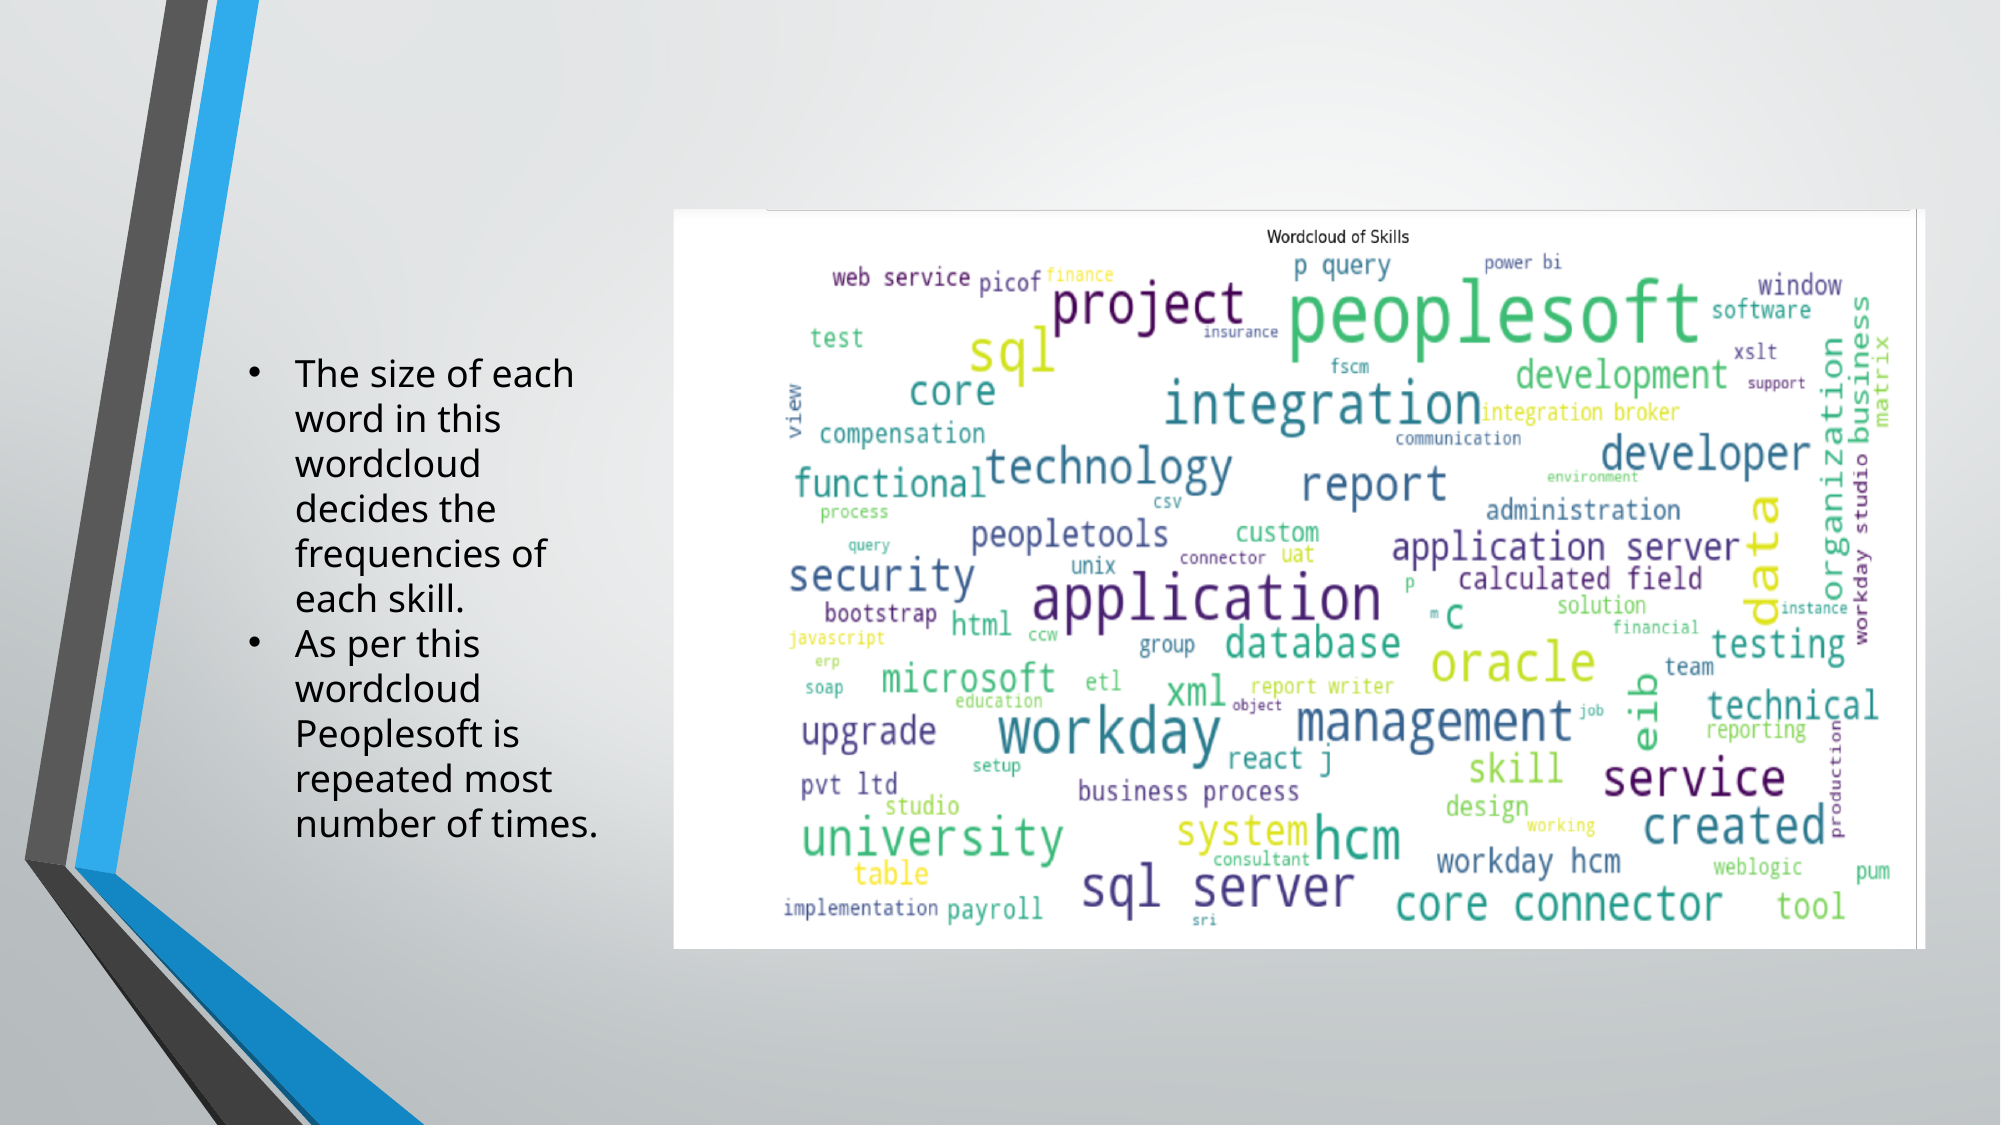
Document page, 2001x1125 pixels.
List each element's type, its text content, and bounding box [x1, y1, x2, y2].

text_box [208, 234, 673, 1070]
text_box The size of each word in this wordcloud decides the frequencies of each skill. As per this wordcloud Peoplesoft is repeated most number of times. [232, 327, 629, 866]
text_box [233, 259, 1069, 1095]
picture [673, 209, 1926, 949]
